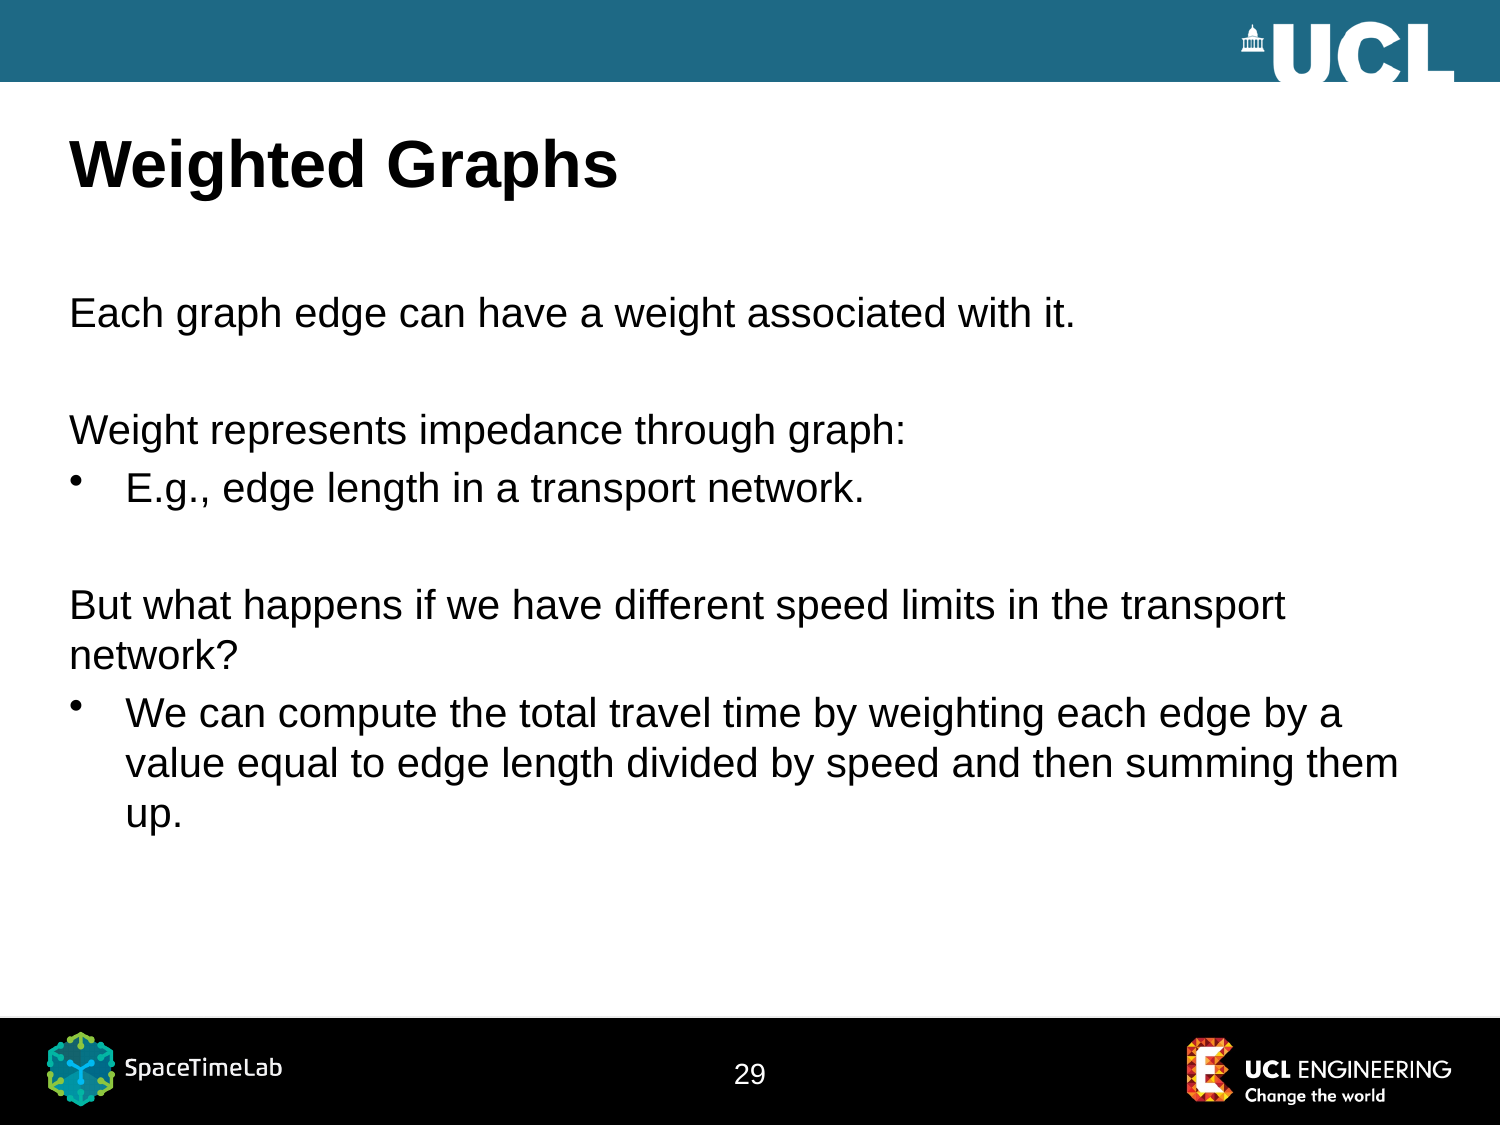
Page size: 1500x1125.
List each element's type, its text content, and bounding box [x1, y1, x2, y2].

list Each graph edge can have a weight associated with it. Weight represents impedance through graph: E.g., edge length in a transport network. But what happens if we have different speed limits in the transport network? We can compute the total travel time by weighting each edge by a value equal to edge length divided by speed and then summing them up. [54, 219, 1447, 988]
footer 29 [496, 1042, 1004, 1103]
picture [0, 990, 1500, 1125]
title Weighted Graphs [54, 113, 1447, 197]
